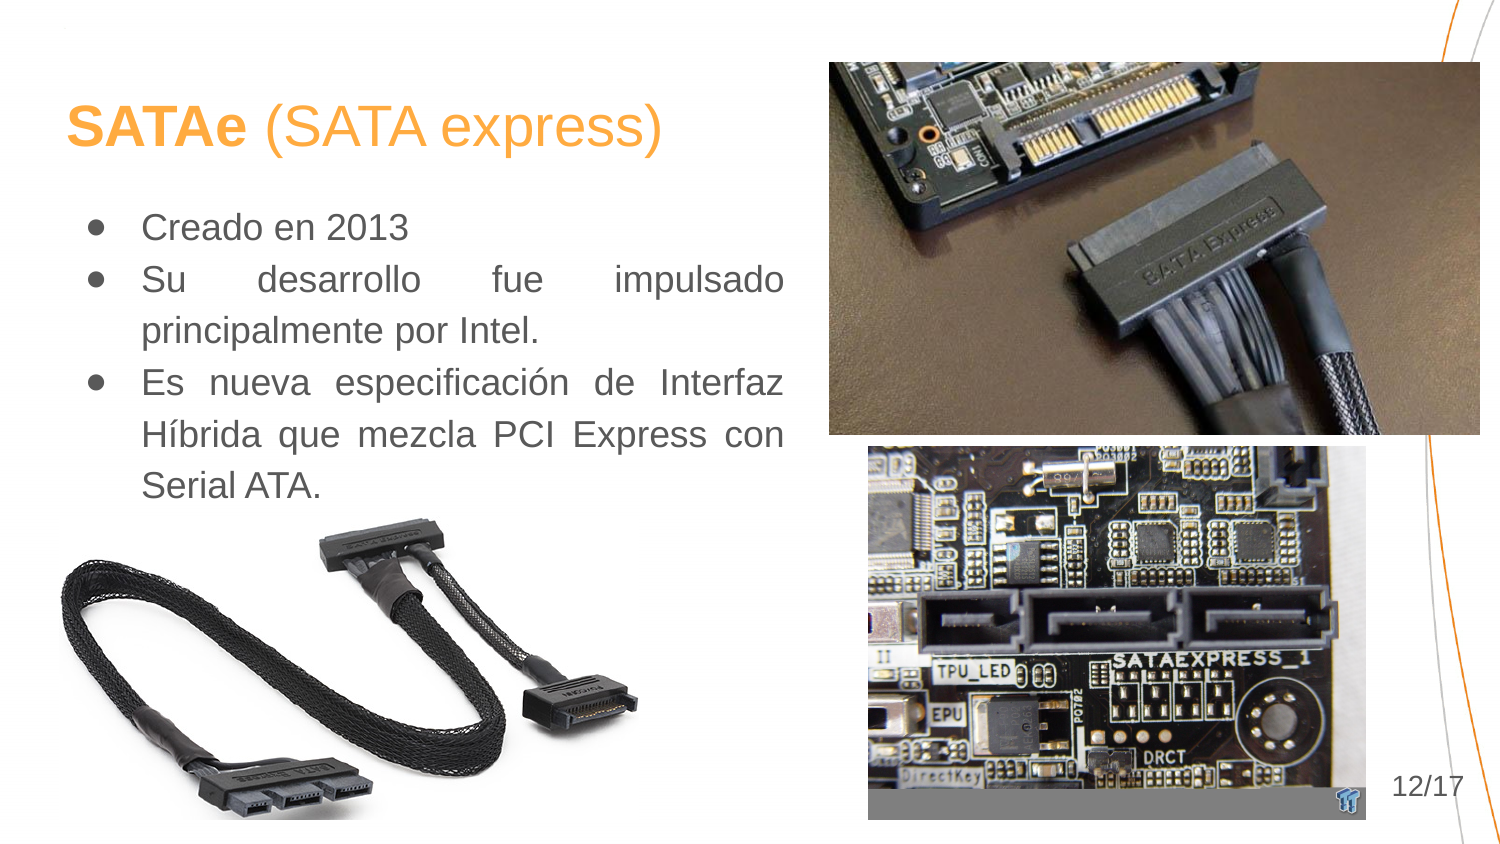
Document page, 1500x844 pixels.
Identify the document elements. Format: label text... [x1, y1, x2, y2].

list Creado en 2013 Su desarrollo fue impulsado principalmente por Intel. Es nueva especificación de Interfaz Híbrida que mezcla PCI Express con Serial ATA. [51, 181, 800, 517]
slide_number ‹#›/17 [1365, 764, 1480, 830]
picture [0, 0, 1500, 844]
title SATAe (SATA express) [51, 72, 824, 167]
